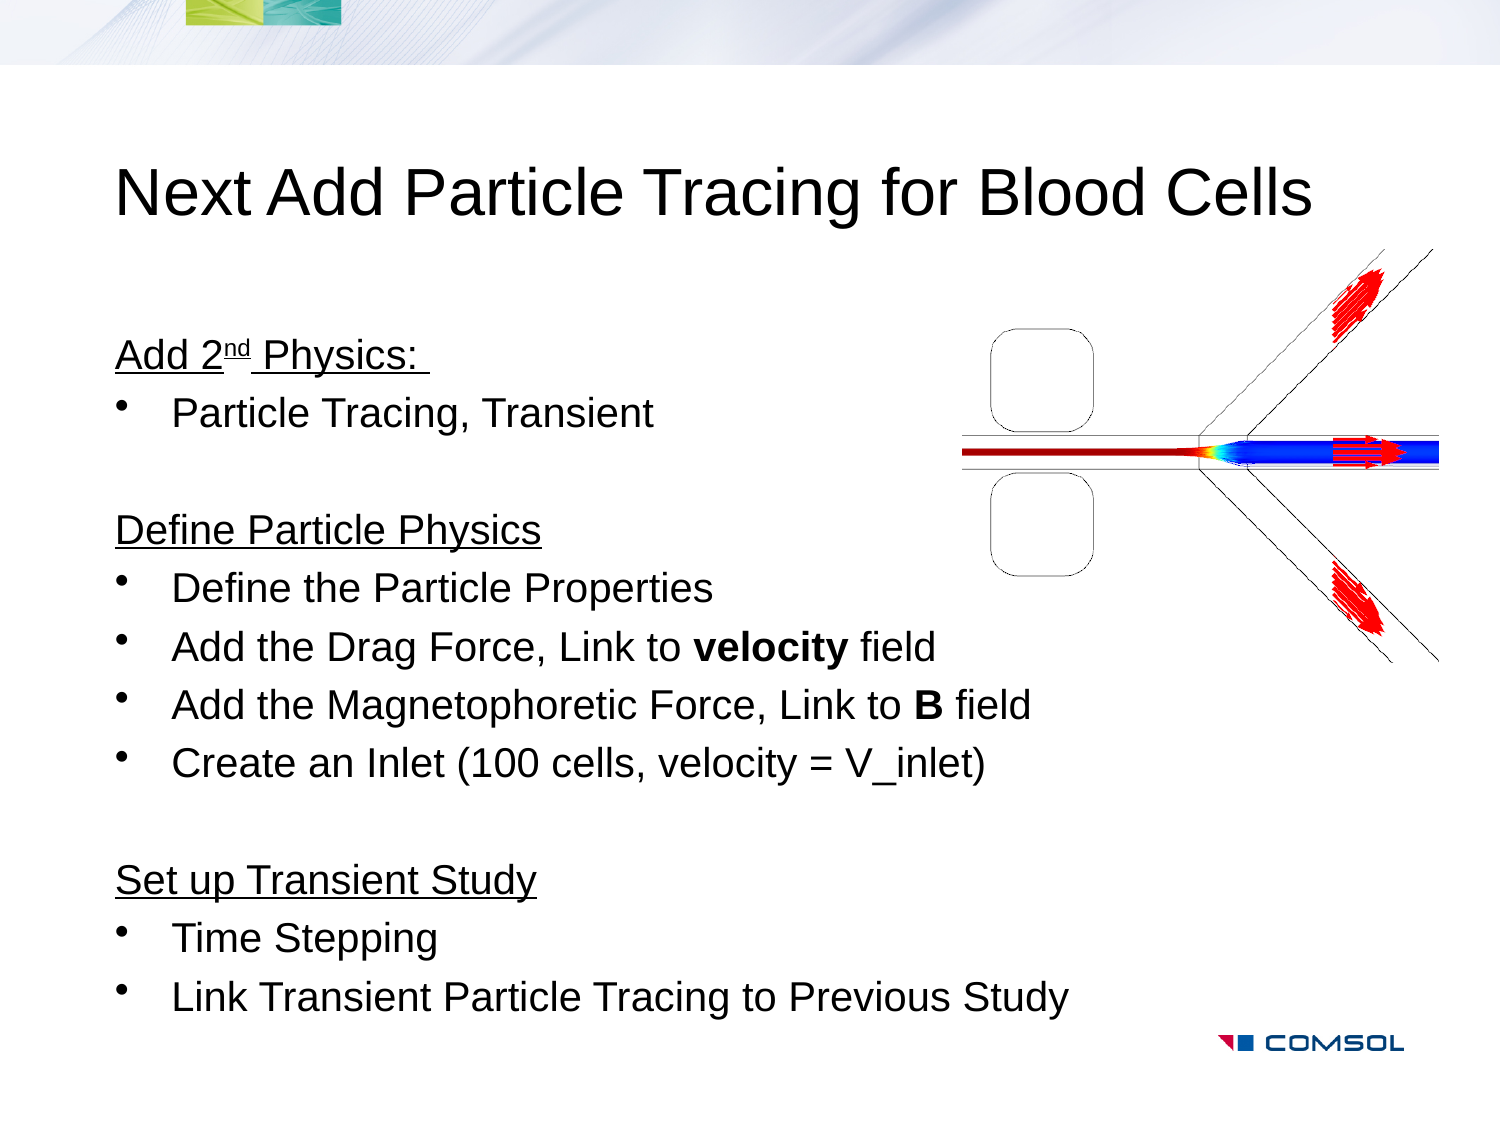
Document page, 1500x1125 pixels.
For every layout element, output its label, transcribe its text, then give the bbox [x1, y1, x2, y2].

title Next Add Particle Tracing for Blood Cells [99, 102, 1425, 275]
list Add 2nd Physics: Particle Tracing, Transient Define Particle Physics Define the Particle Properties Add the Drag Force, Link to velocity field Add the Magnetophoretic Force, Link to B field Create an Inlet (100 cells, velocity = V_inlet) Set up Transient Study Time Stepping Link Transient Particle Tracing to Previous Study [99, 320, 1425, 1000]
picture [0, 0, 1500, 1125]
